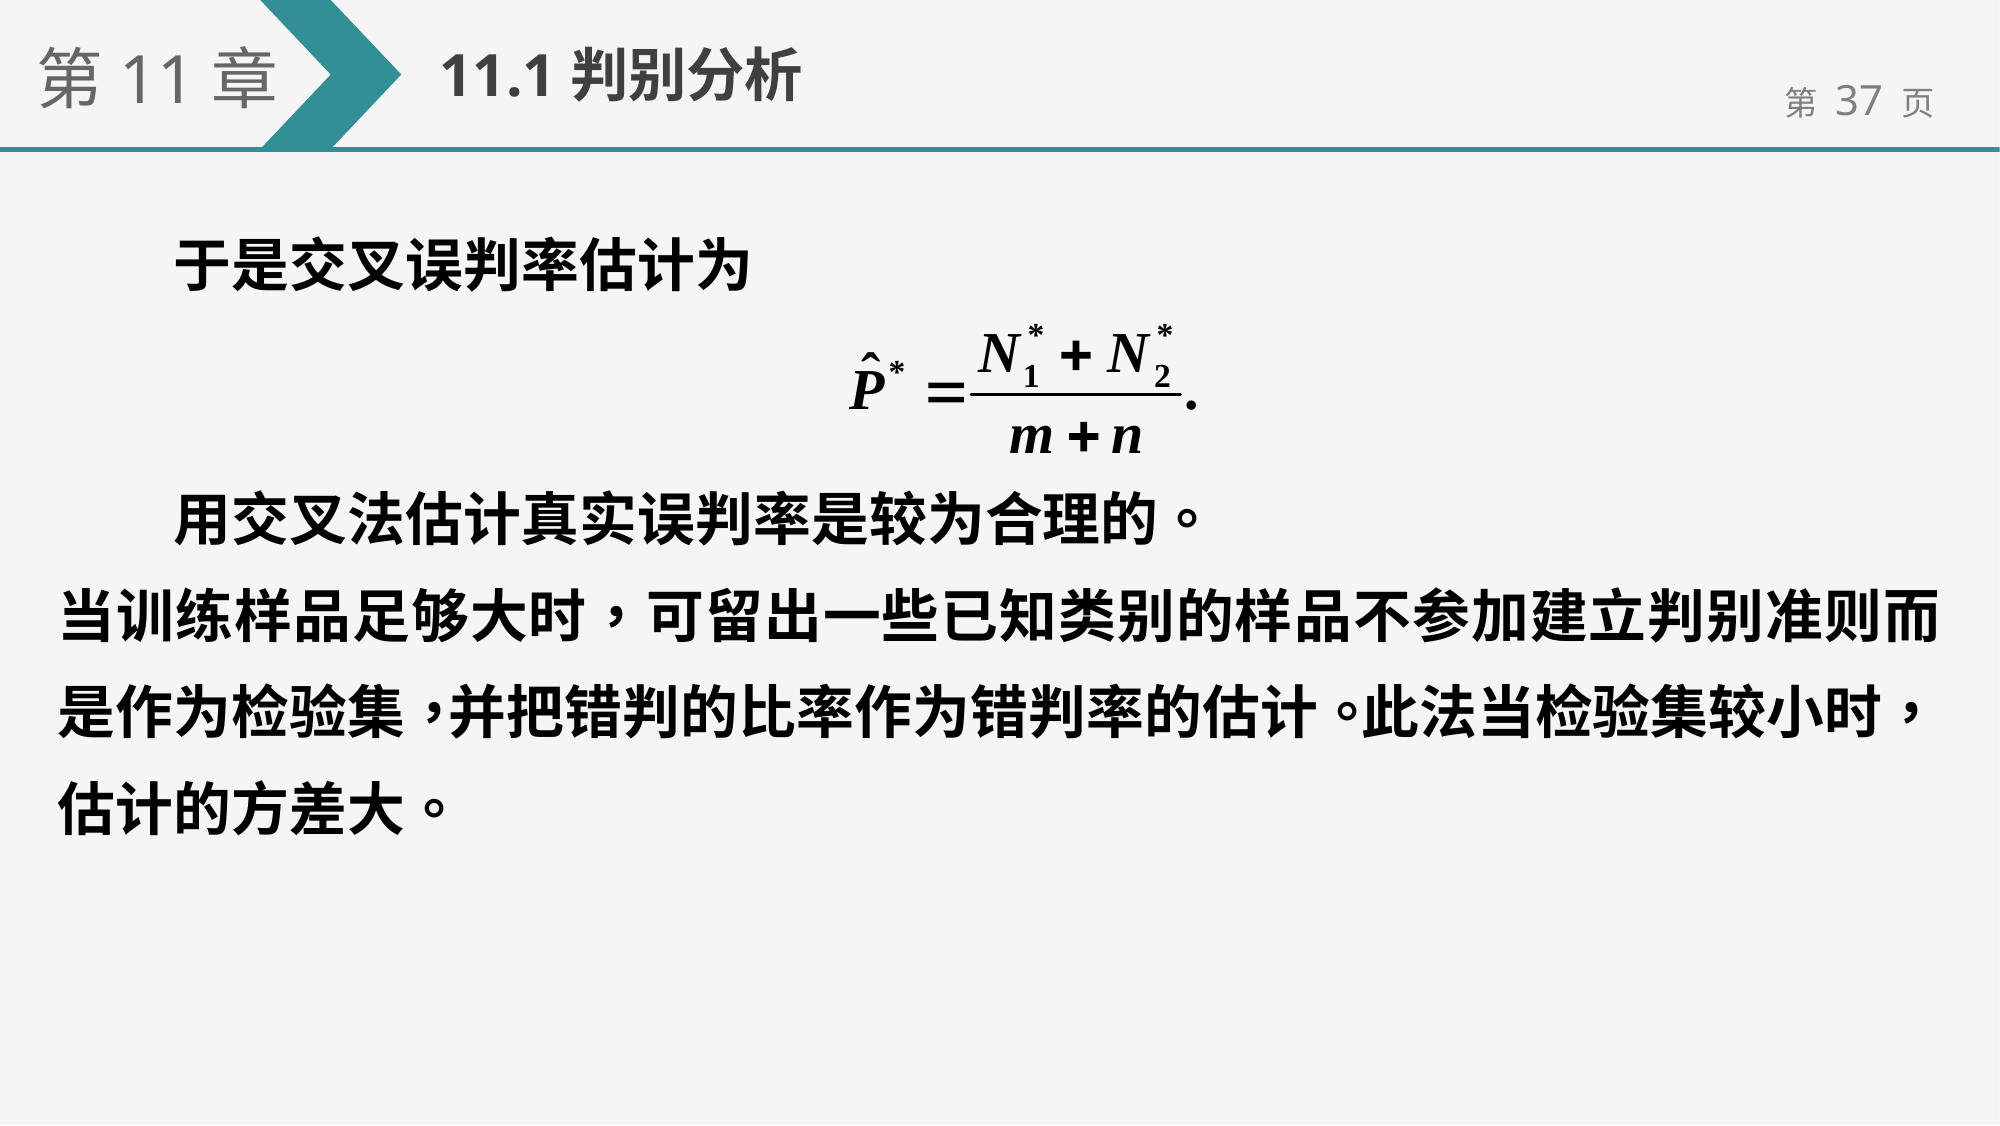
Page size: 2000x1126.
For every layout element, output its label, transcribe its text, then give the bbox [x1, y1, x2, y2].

text_box 第11章 [21, 29, 294, 125]
text_box [258, 0, 403, 148]
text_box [57, 217, 1937, 861]
text_box 11.1判别分析 [424, 31, 1366, 116]
